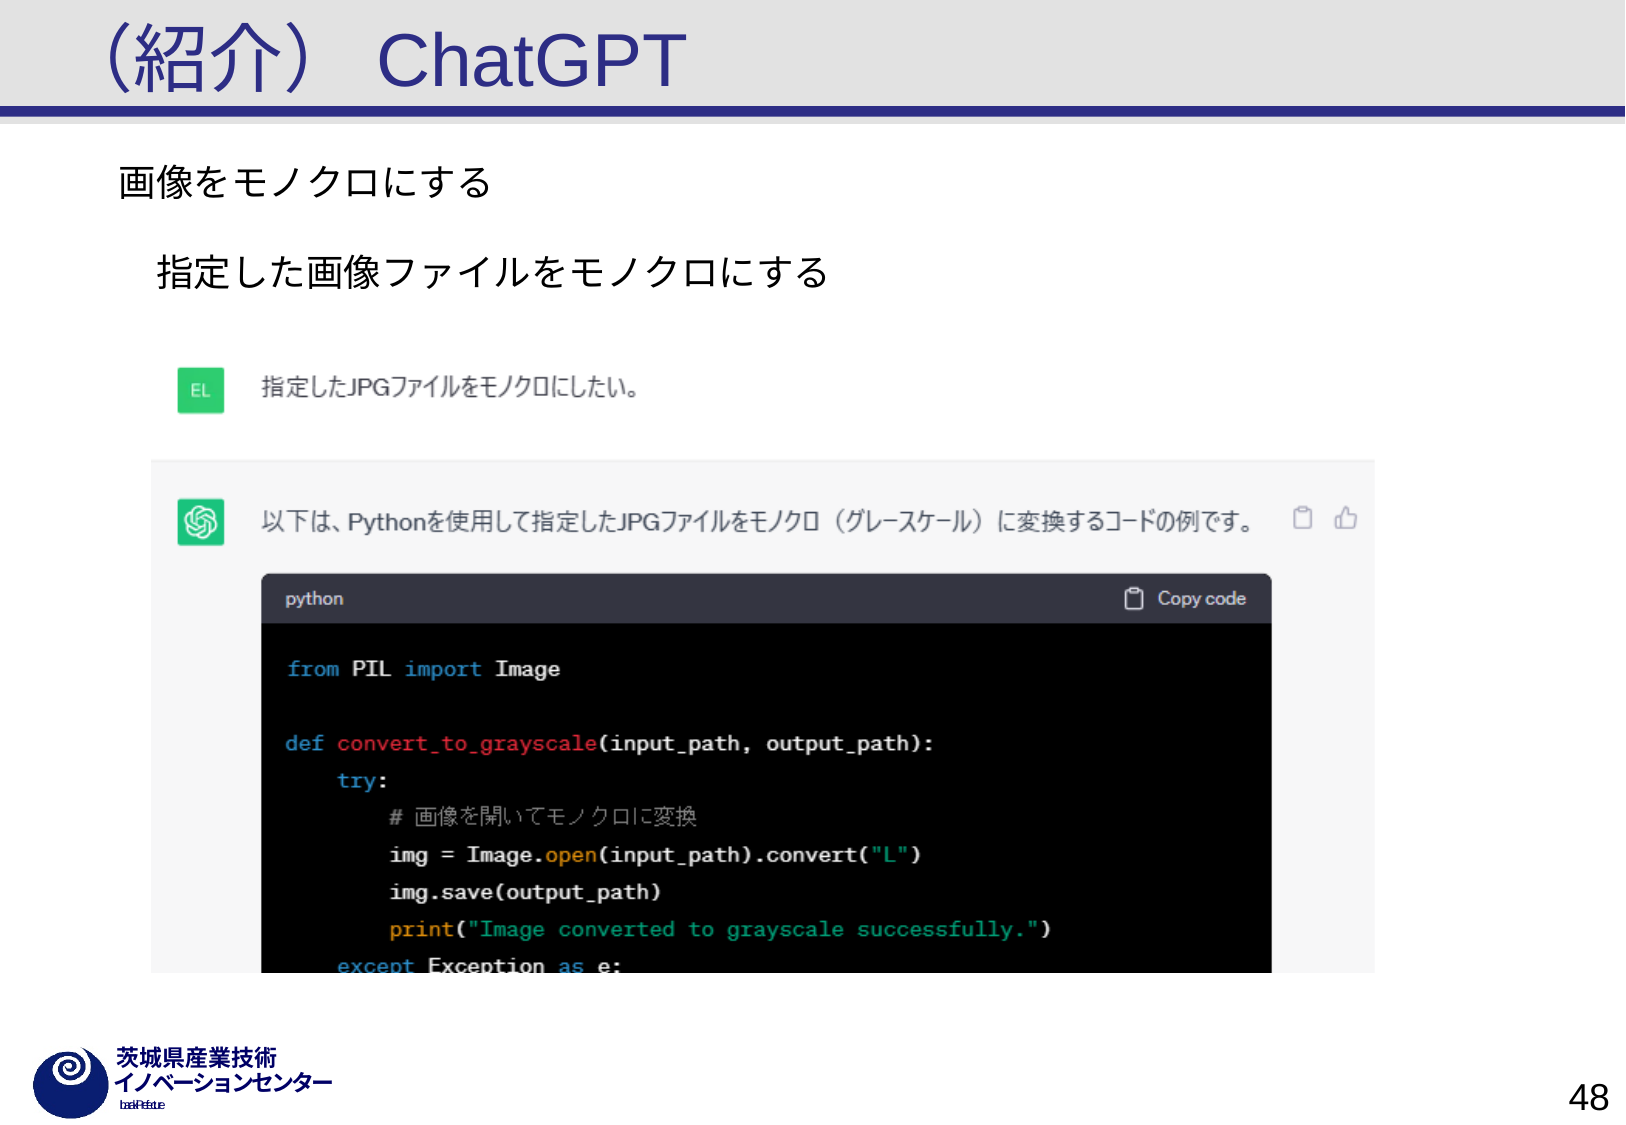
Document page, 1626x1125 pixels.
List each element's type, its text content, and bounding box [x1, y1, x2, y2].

picture [150, 342, 1376, 974]
title （紹介）ChatGPT [43, 0, 1338, 113]
text_box 画像をモノクロにする 指定した画像ファイルをモノクロにする [103, 151, 1534, 302]
picture [32, 1046, 109, 1119]
slide_number 48 [1435, 1065, 1625, 1125]
